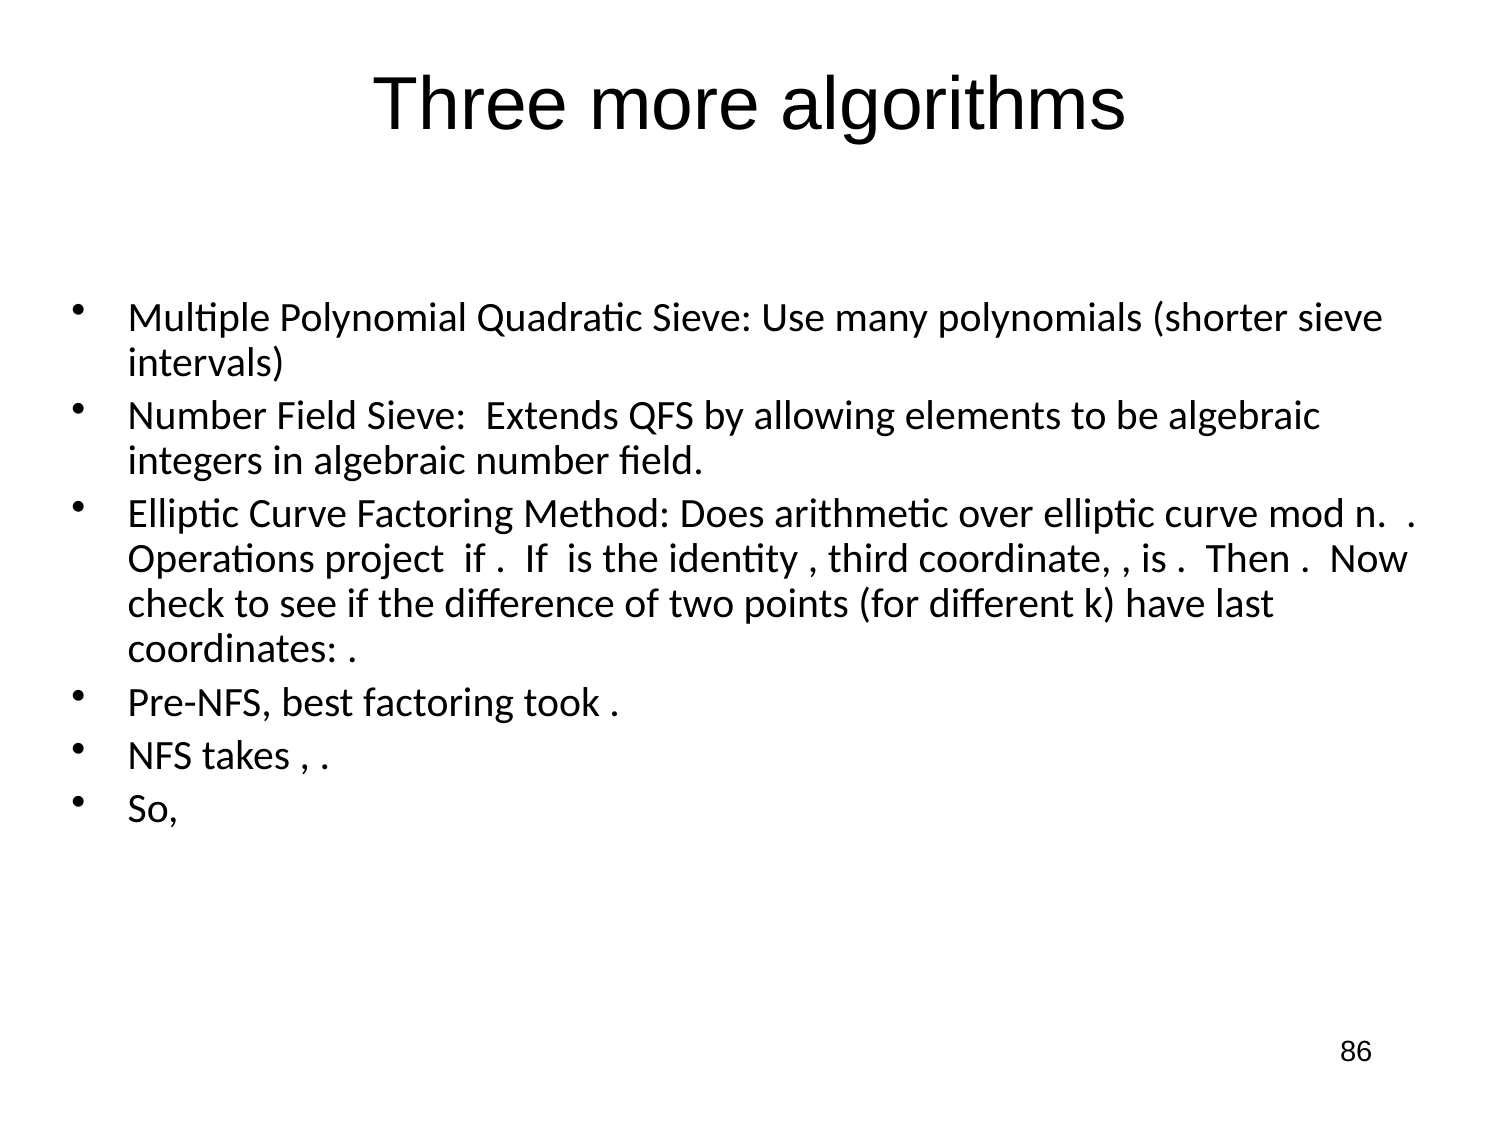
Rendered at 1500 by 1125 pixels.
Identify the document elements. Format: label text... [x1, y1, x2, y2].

slide_number 86 [1074, 1024, 1388, 1101]
title Three more algorithms [112, 24, 1388, 176]
